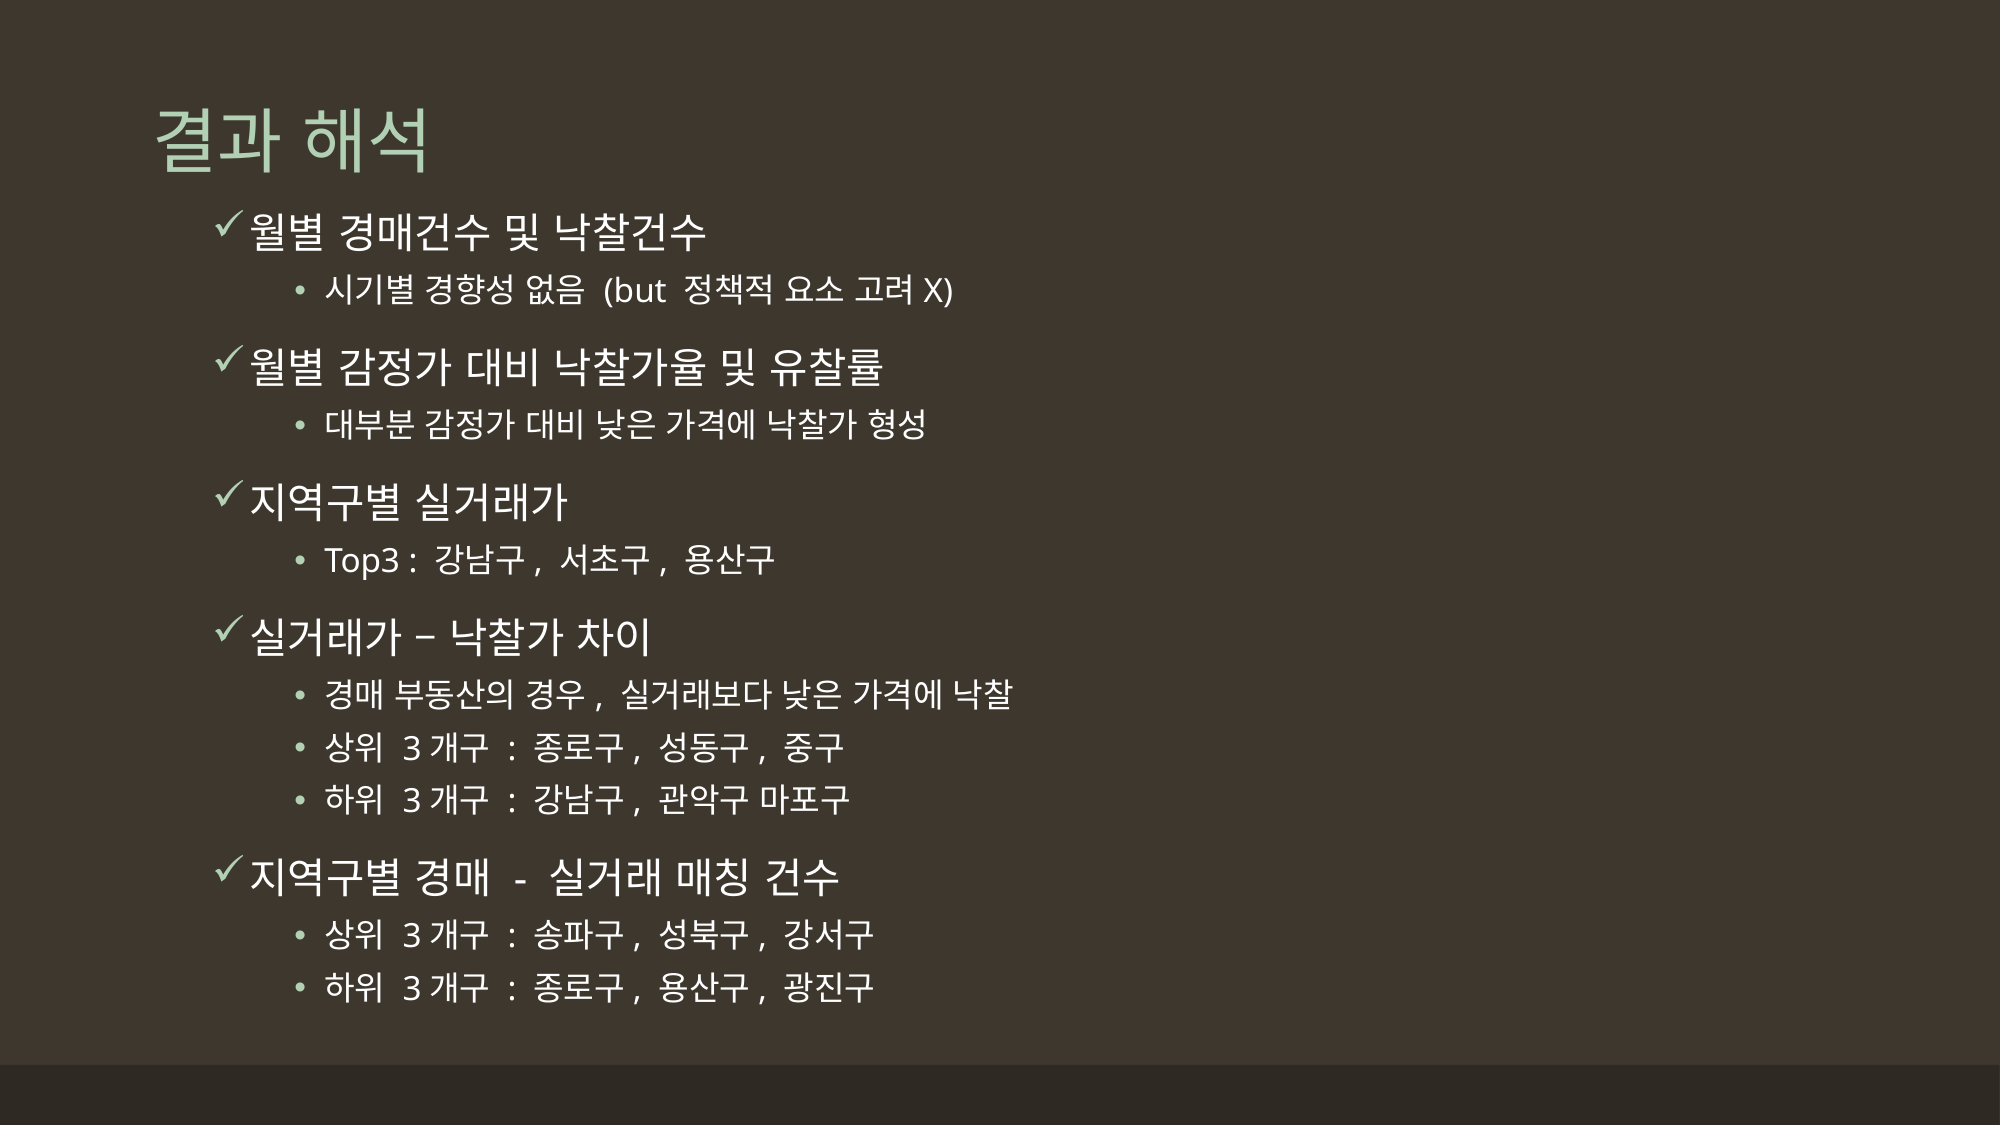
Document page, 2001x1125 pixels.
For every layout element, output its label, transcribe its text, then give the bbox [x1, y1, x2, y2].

list 월별 경매건수 및 낙찰건수 시기별 경향성 없음 (but 정책적 요소 고려X) 월별 감정가 대비 낙찰가율 및 유찰률 대부분 감정가 대비 낮은 가격에 낙찰가 형성 지역구별 실거래가 Top3 : 강남구, 서초구, 용산구 실거래가 – 낙찰가 차이 경매 부동산의 경우, 실거래보다 낮은 가격에 낙찰 상위 3개구 : 종로구, 성동구, 중구 하위 3개구 : 강남구, 관악구 마포구 지역구별 경매 - 실거래 매칭 건수 상위 3개구 : 송파구, 성북구, 강서구 하위 3개구 : 종로구, 용산구, 광진구 [196, 204, 1922, 1125]
title 결과 해석 [137, 2, 1863, 190]
